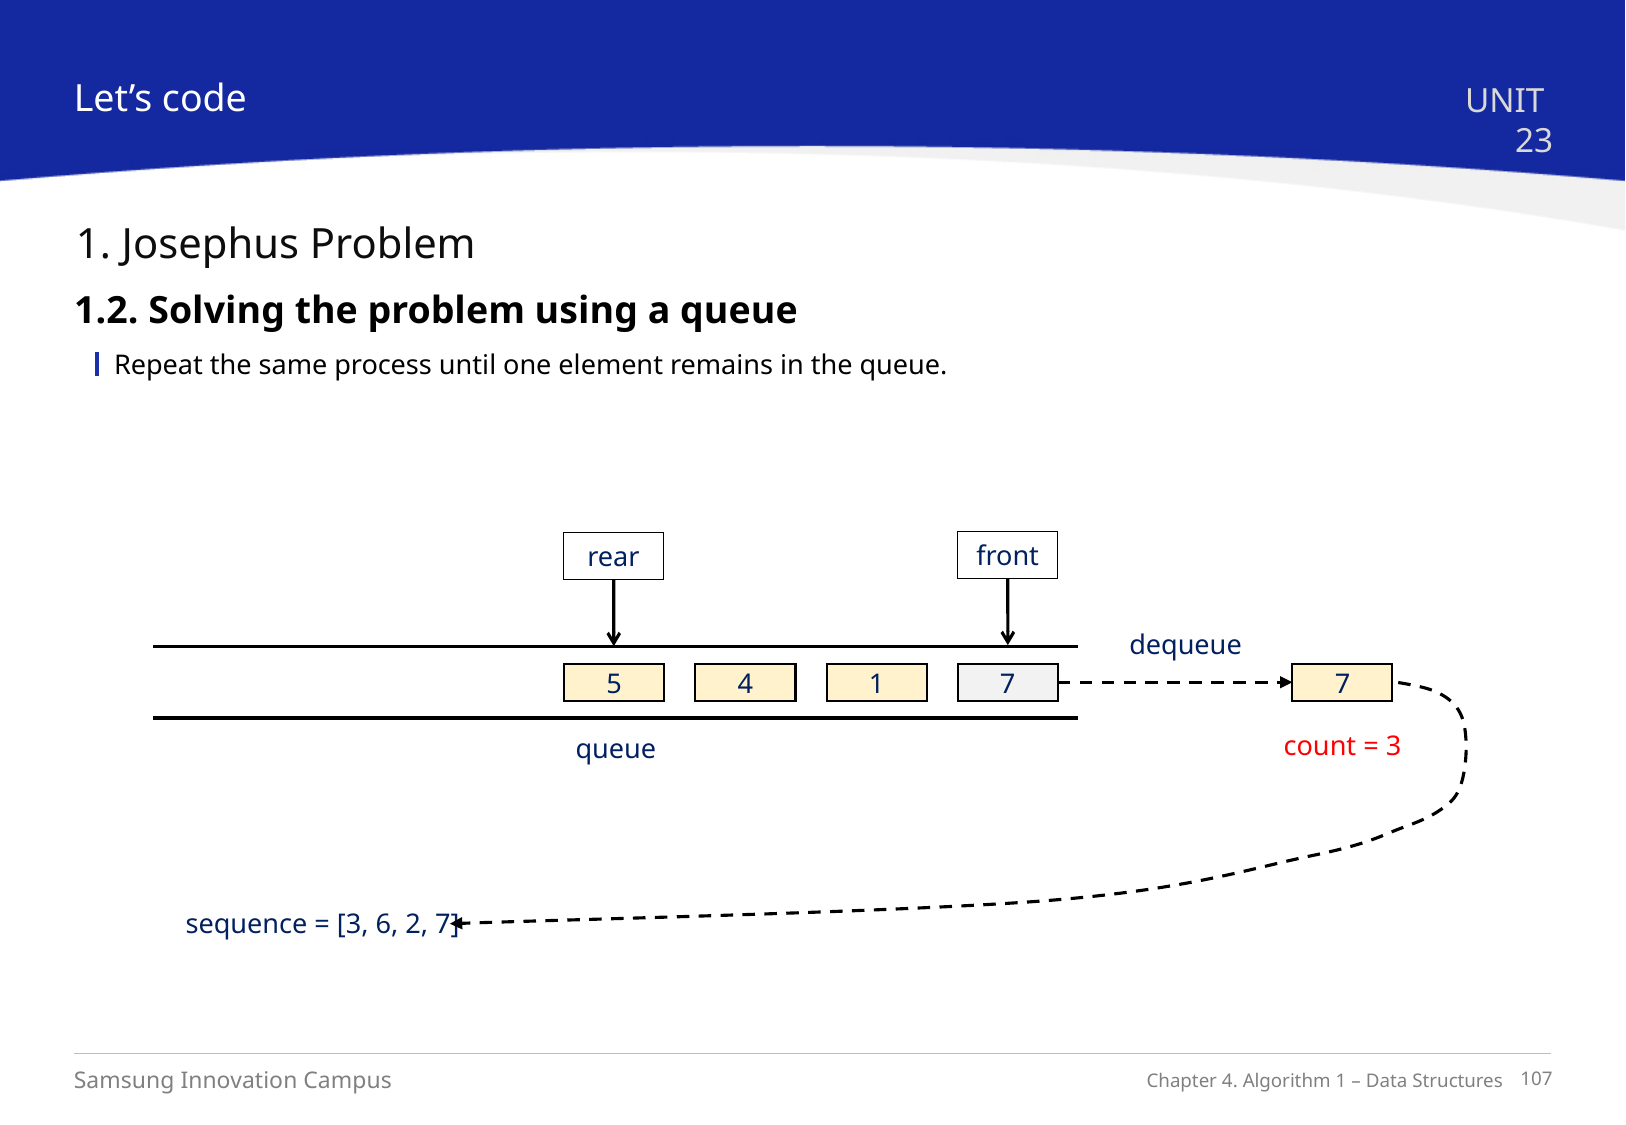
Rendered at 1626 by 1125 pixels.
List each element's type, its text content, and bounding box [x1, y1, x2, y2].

text_box Let’s code [73, 73, 981, 120]
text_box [59, 216, 1554, 339]
text_box Repeat the same process until one element remains in the queue. [94, 346, 1554, 381]
picture [0, 0, 1625, 1125]
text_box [153, 531, 1496, 948]
text_box UNIT 23 [1422, 78, 1554, 159]
